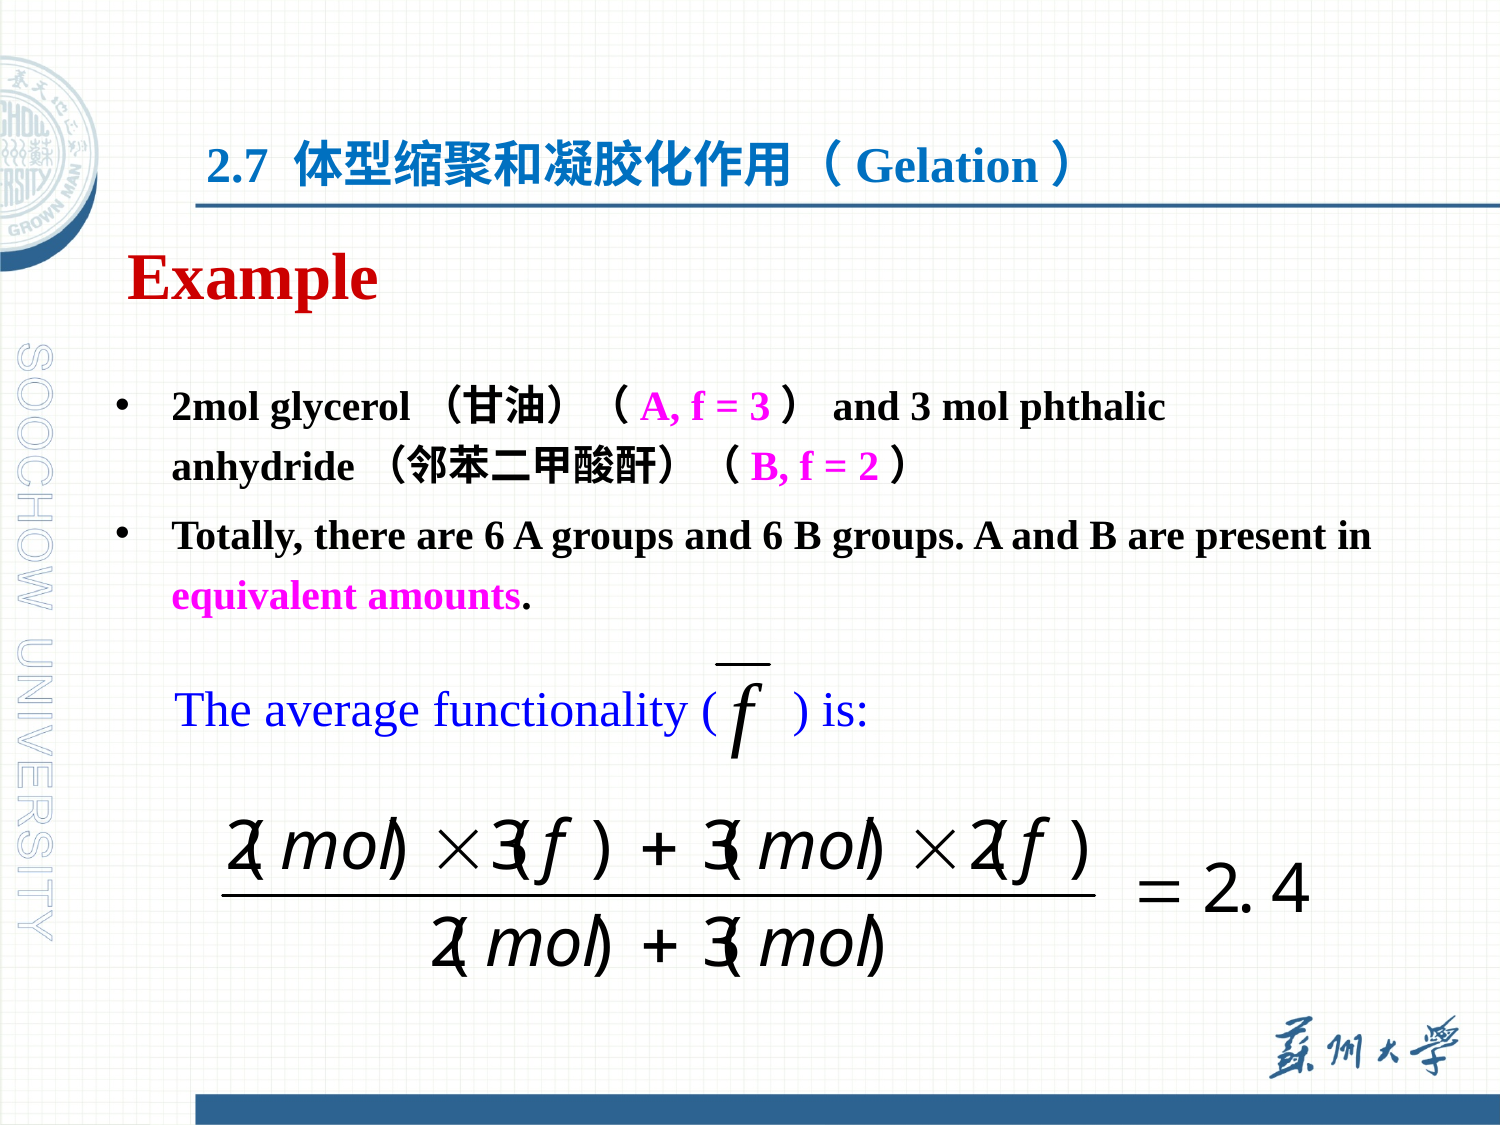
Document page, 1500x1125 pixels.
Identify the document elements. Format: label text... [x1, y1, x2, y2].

text_box 2.7 体型缩聚和凝胶化作用（Gelation） [191, 125, 1116, 201]
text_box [210, 798, 1321, 988]
title Example [112, 220, 408, 327]
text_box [159, 644, 1373, 777]
list 2mol glycerol（甘油）（A, f = 3）and 3 mol phthalic anhydride（邻苯二甲酸酐）（B, f = 2） Totally, there are 6 A groups and 6 B groups. A and B are present in equivalent amounts. [100, 361, 1424, 622]
picture [0, 0, 1500, 1125]
